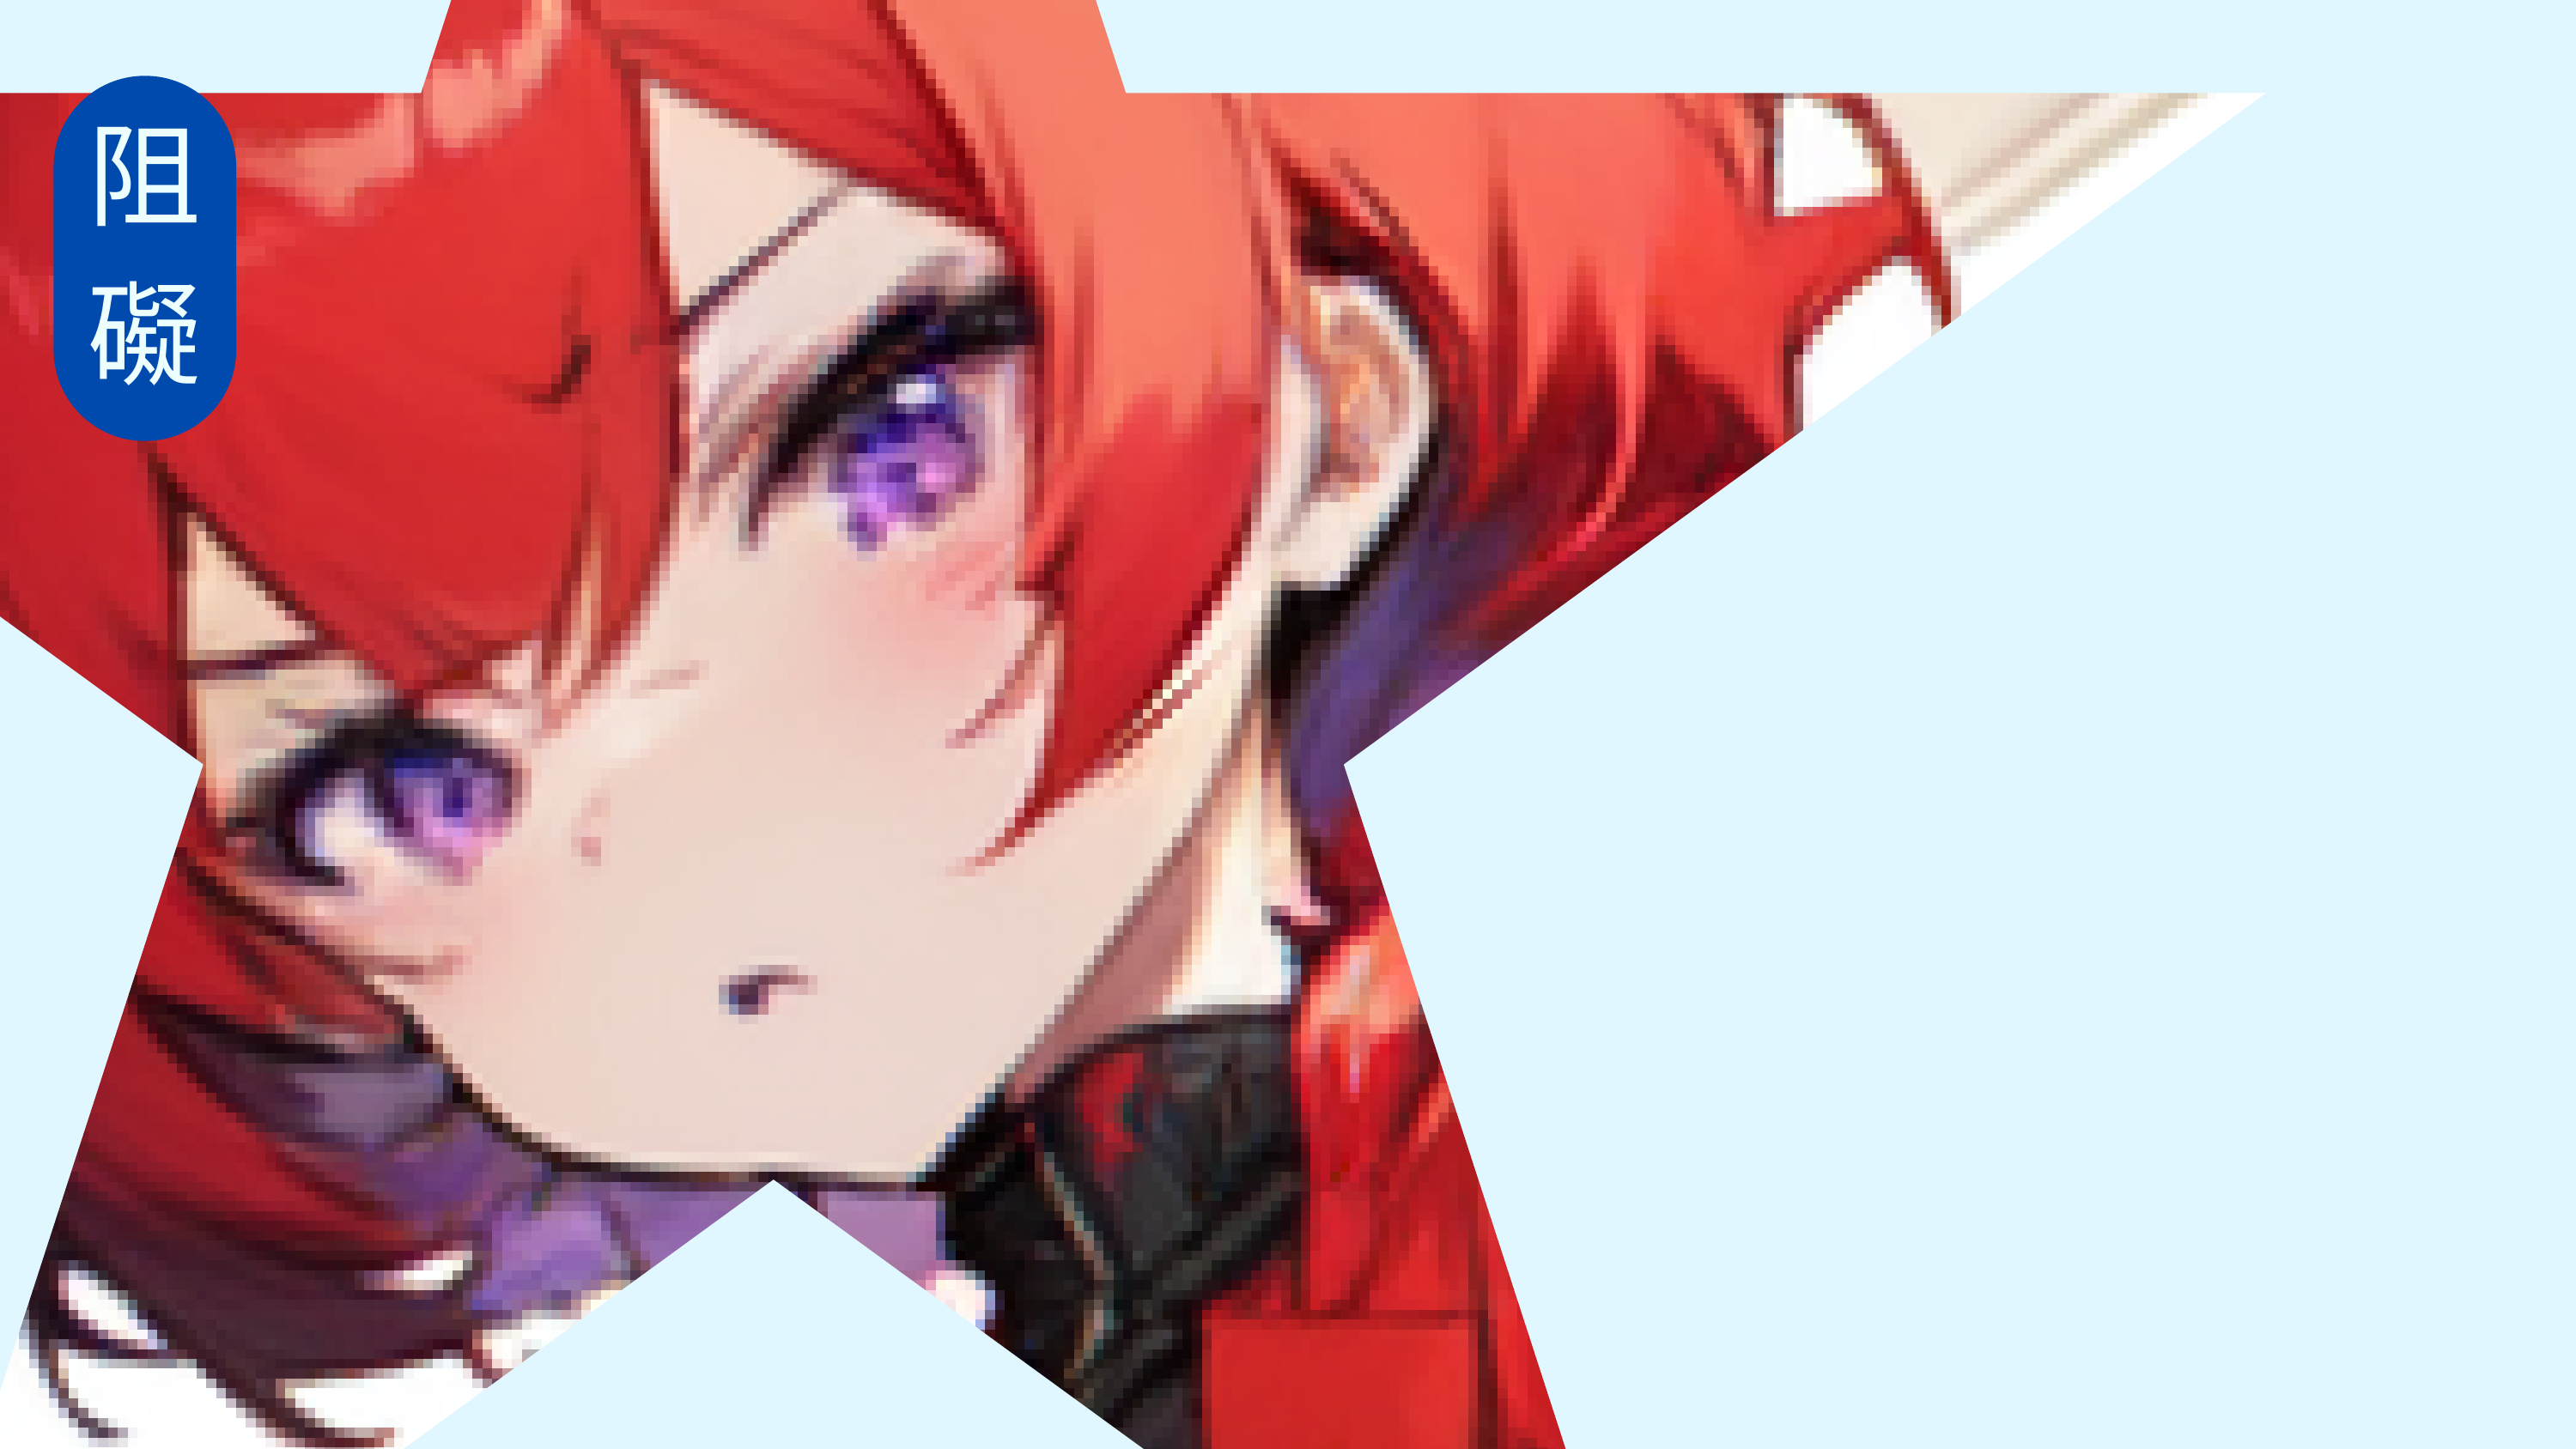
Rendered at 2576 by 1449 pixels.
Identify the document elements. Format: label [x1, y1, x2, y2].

text_box [0, 167, 328, 350]
text_box [0, 0, 2267, 1449]
